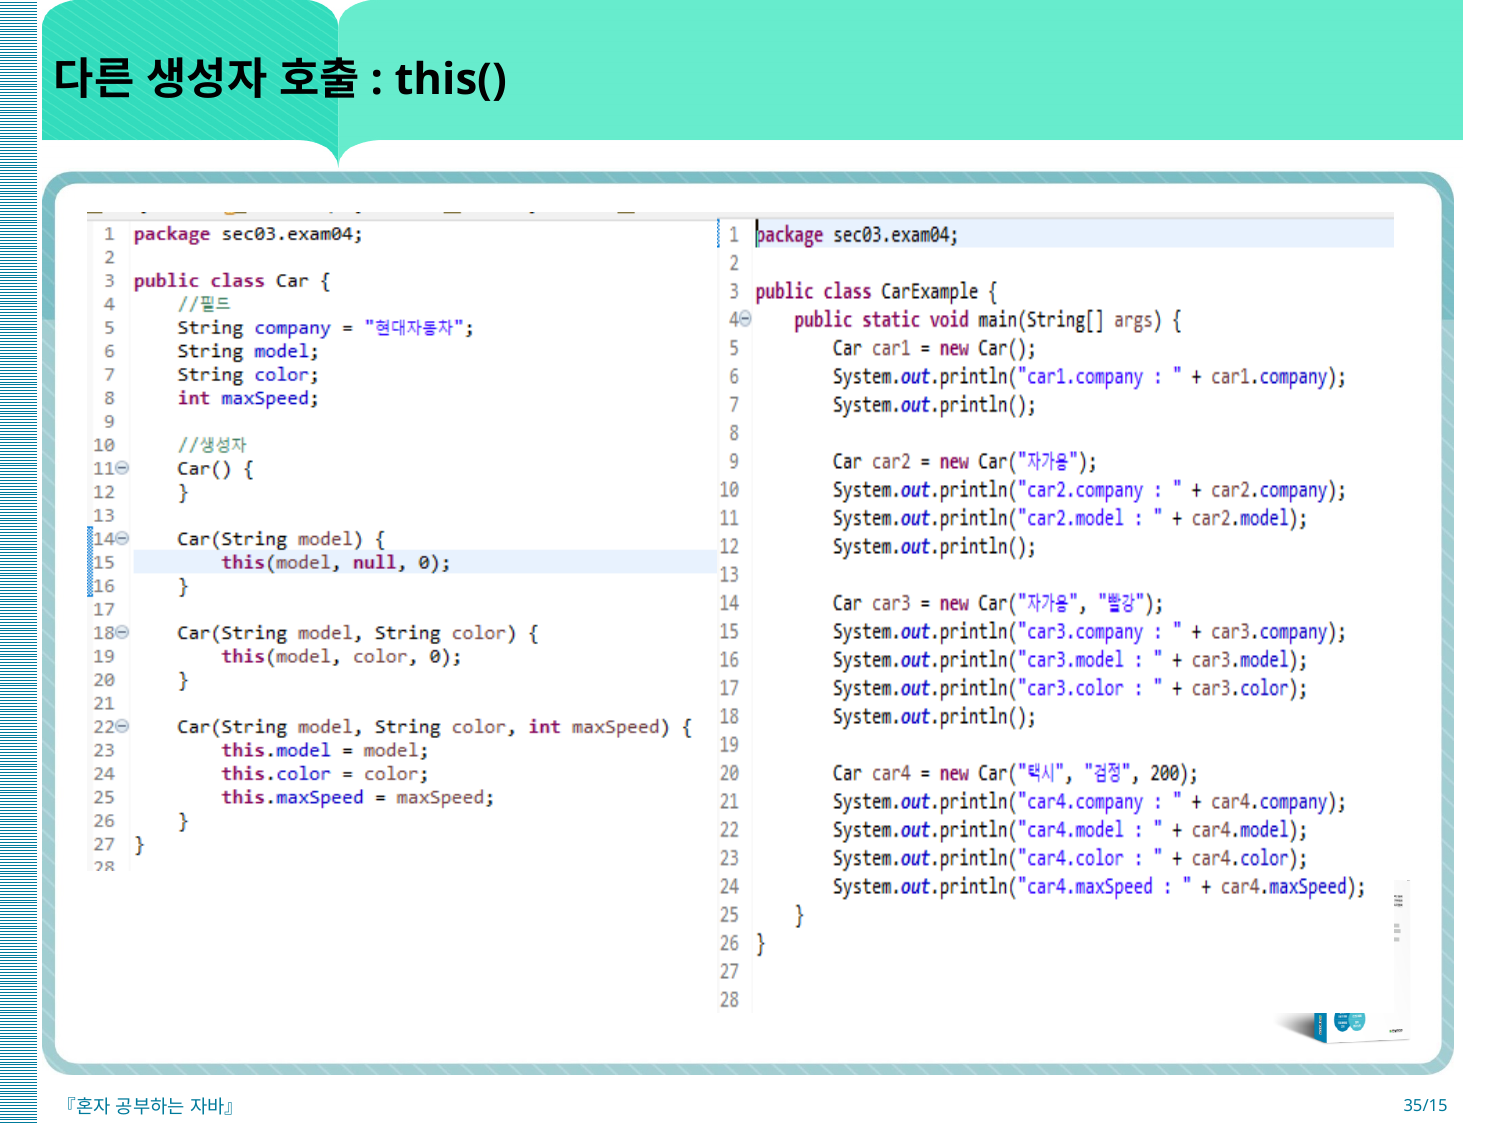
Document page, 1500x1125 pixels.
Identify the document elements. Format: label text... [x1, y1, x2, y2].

picture [42, 0, 1488, 1122]
picture [225, 1102, 232, 1115]
title 다른 생성자 호출: this() [39, 42, 1280, 138]
picture [116, 1102, 131, 1107]
picture [68, 1097, 75, 1110]
